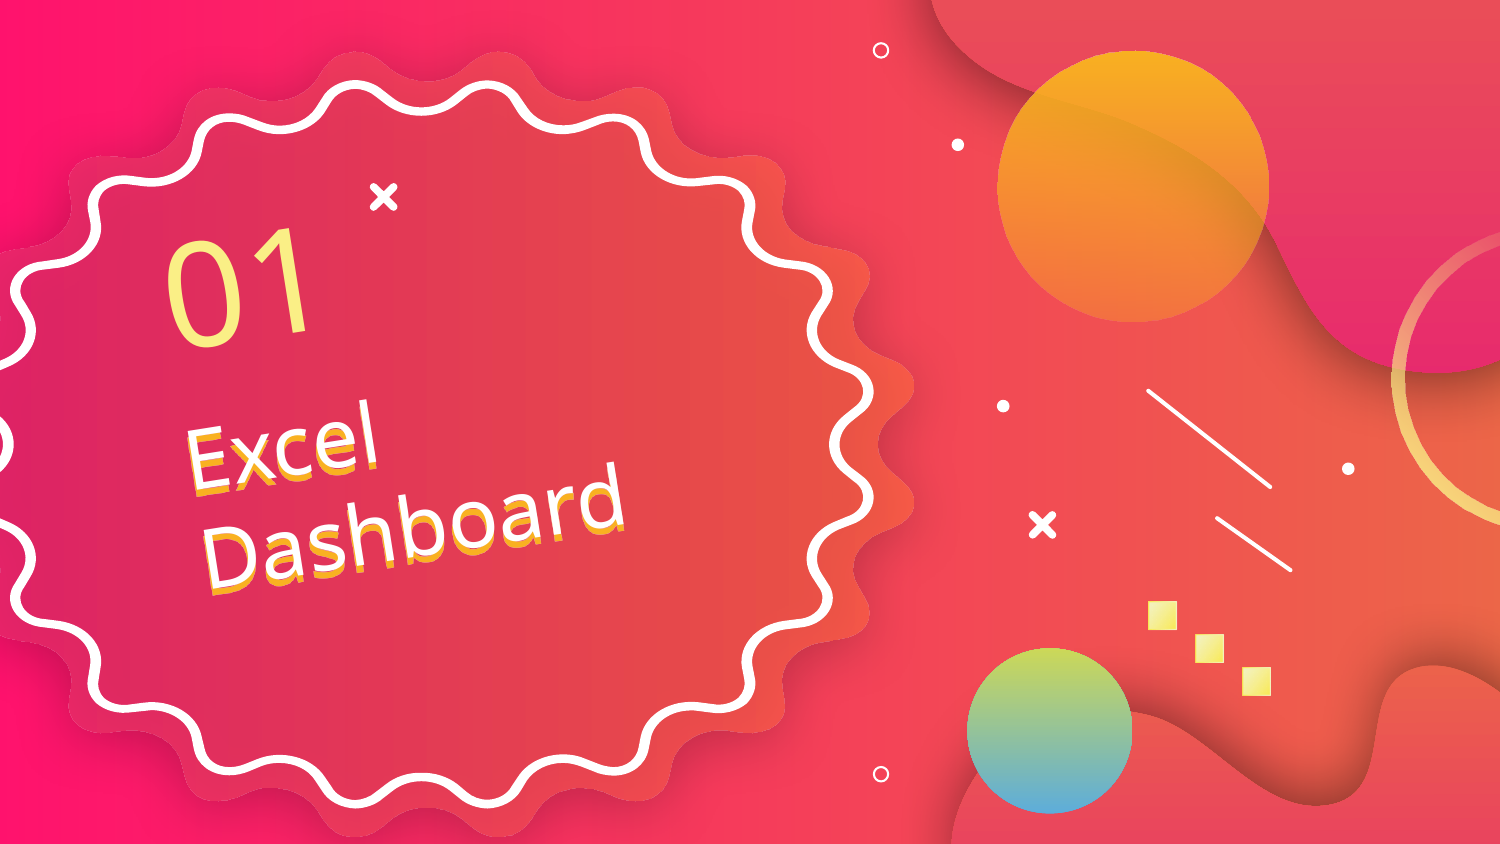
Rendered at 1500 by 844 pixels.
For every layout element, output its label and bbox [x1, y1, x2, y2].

text_box [1342, 462, 1355, 475]
text_box [0, 46, 921, 843]
text_box [967, 648, 1133, 814]
text_box [1028, 511, 1057, 539]
text_box [996, 399, 1010, 413]
text_box [997, 51, 1269, 322]
text_box [951, 138, 965, 152]
picture [1148, 601, 1271, 696]
